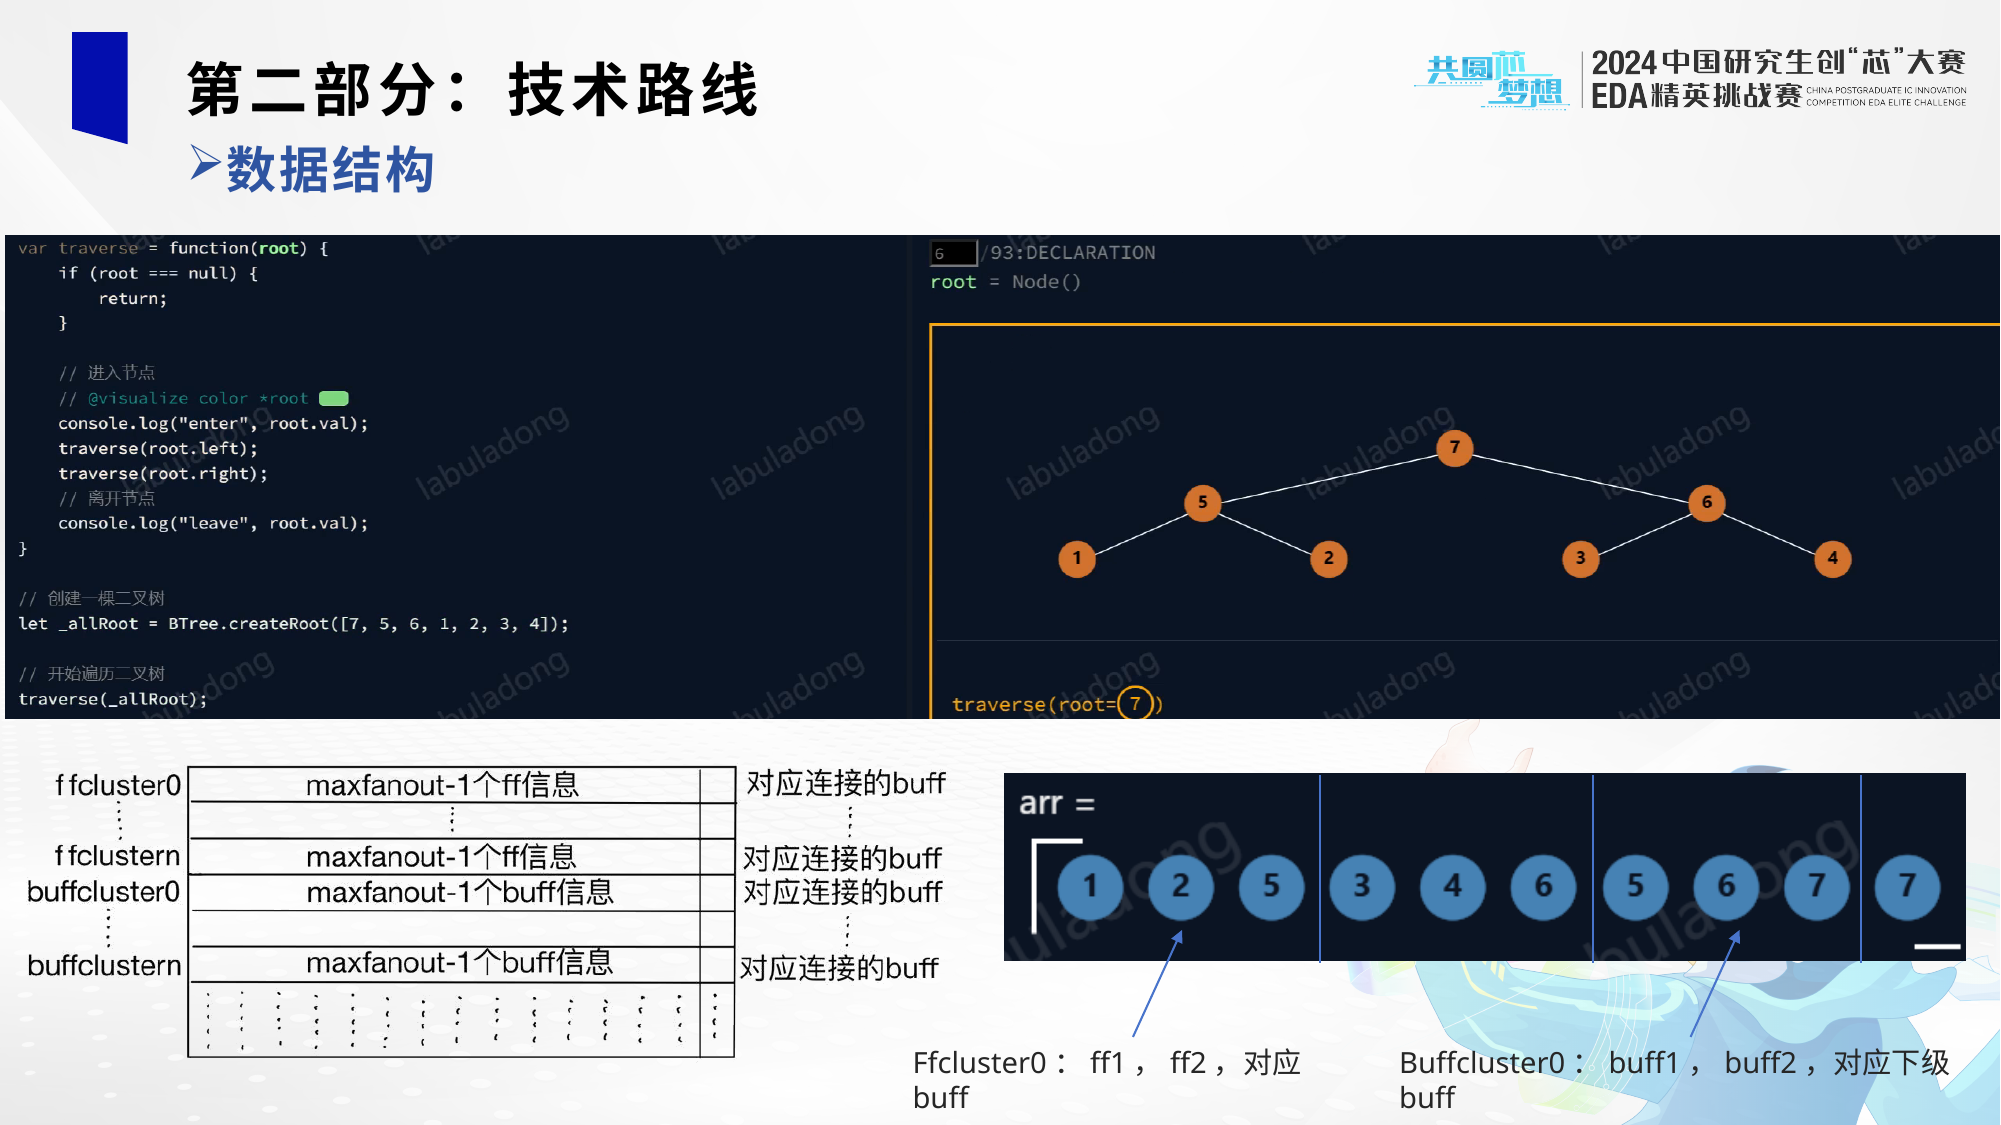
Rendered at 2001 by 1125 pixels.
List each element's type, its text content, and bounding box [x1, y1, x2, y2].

picture [670, 441, 980, 629]
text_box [1132, 929, 1183, 1038]
text_box 第二部分：技术路线 [170, 45, 1265, 200]
text_box Ffcluster0：ff1，ff2，对应buff [897, 1036, 1351, 1122]
text_box Buffcluster0：buff1，buff2，对应下级buff [1384, 1036, 2000, 1122]
text_box 数据结构 [166, 128, 864, 212]
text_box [1689, 929, 1741, 1038]
picture [1004, 772, 1966, 962]
picture [1414, 44, 1968, 121]
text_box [4, 234, 2000, 721]
picture [0, 742, 996, 1076]
